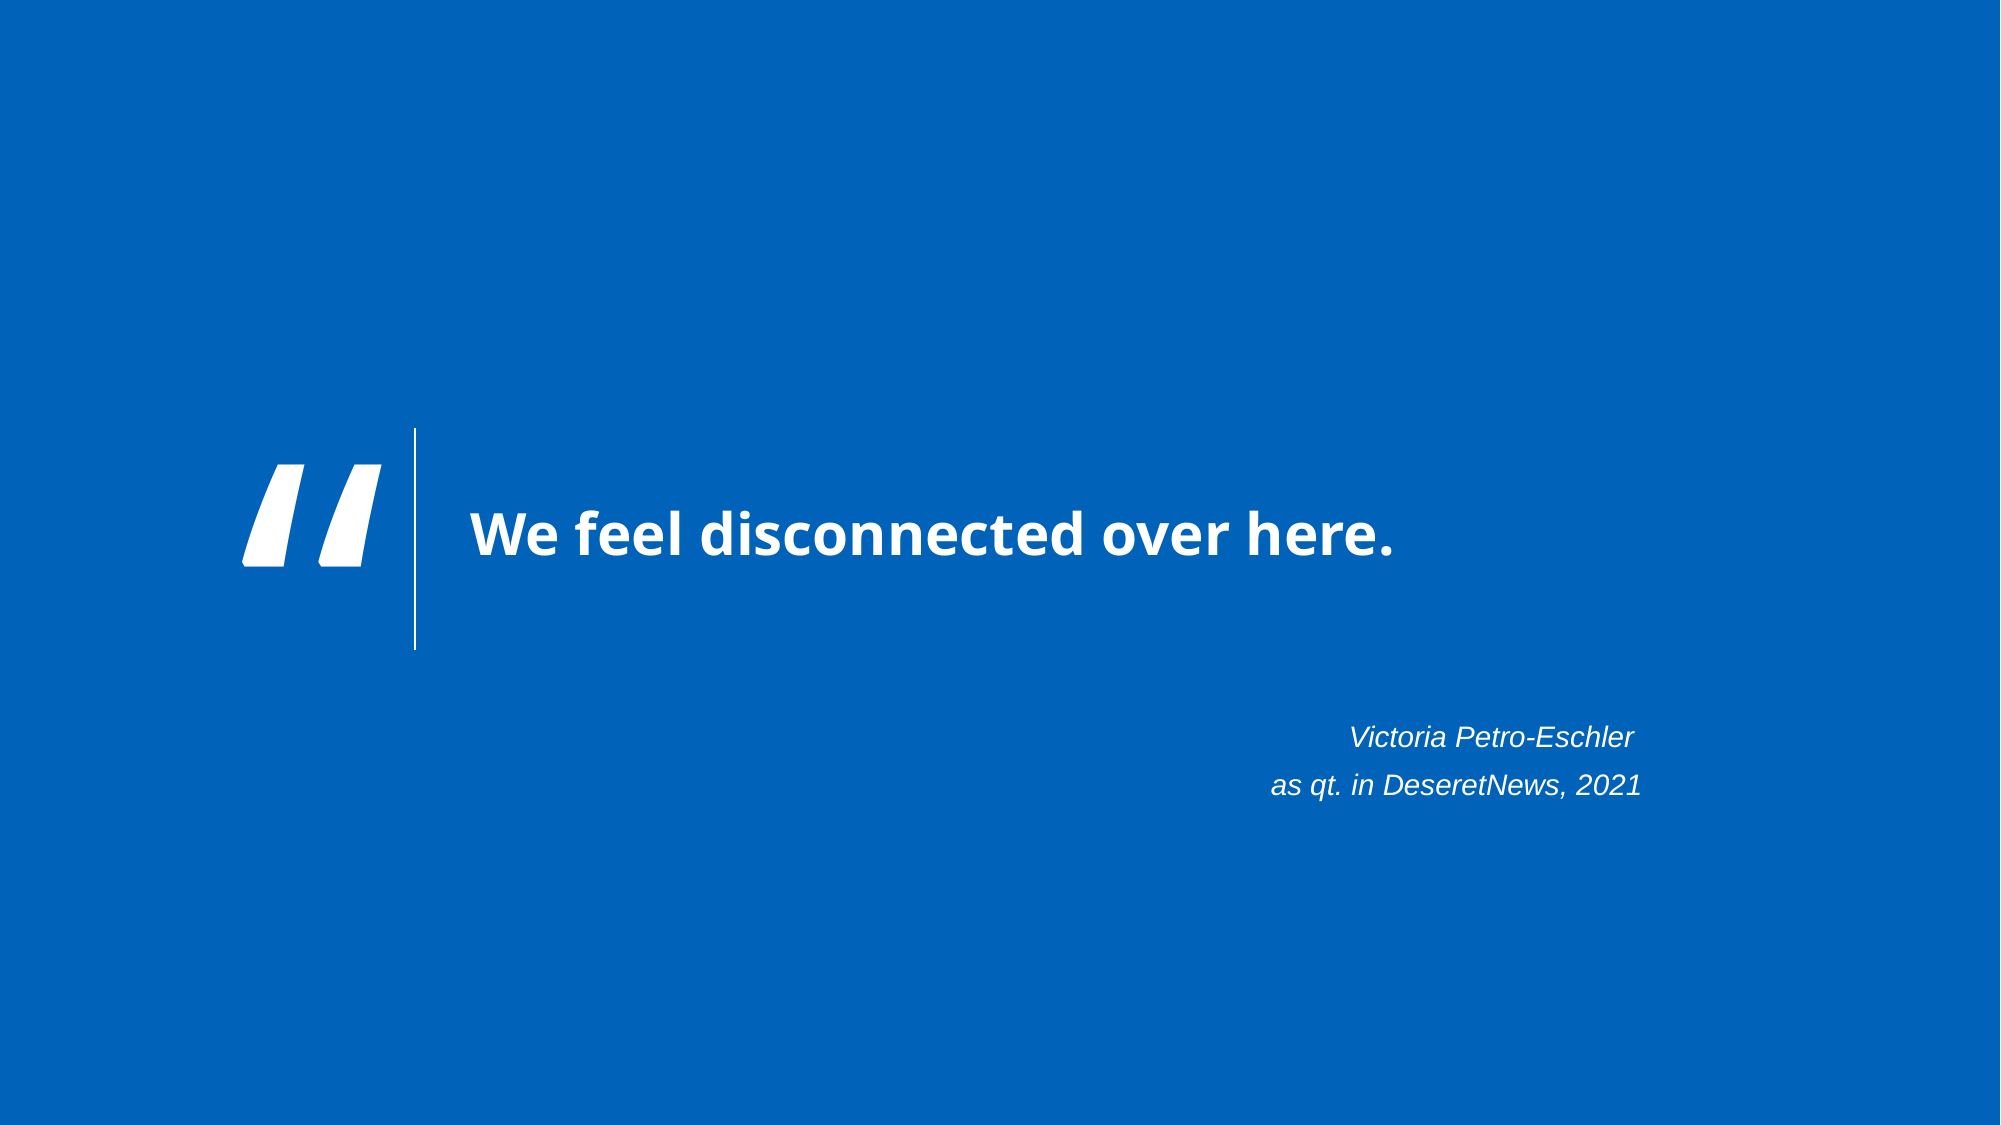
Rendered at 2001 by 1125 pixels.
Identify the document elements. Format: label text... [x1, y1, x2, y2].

list Victoria Petro-Eschler as qt. in DeseretNews, 2021 [1167, 714, 1658, 812]
title We feel disconnected over here. [455, 427, 1658, 646]
